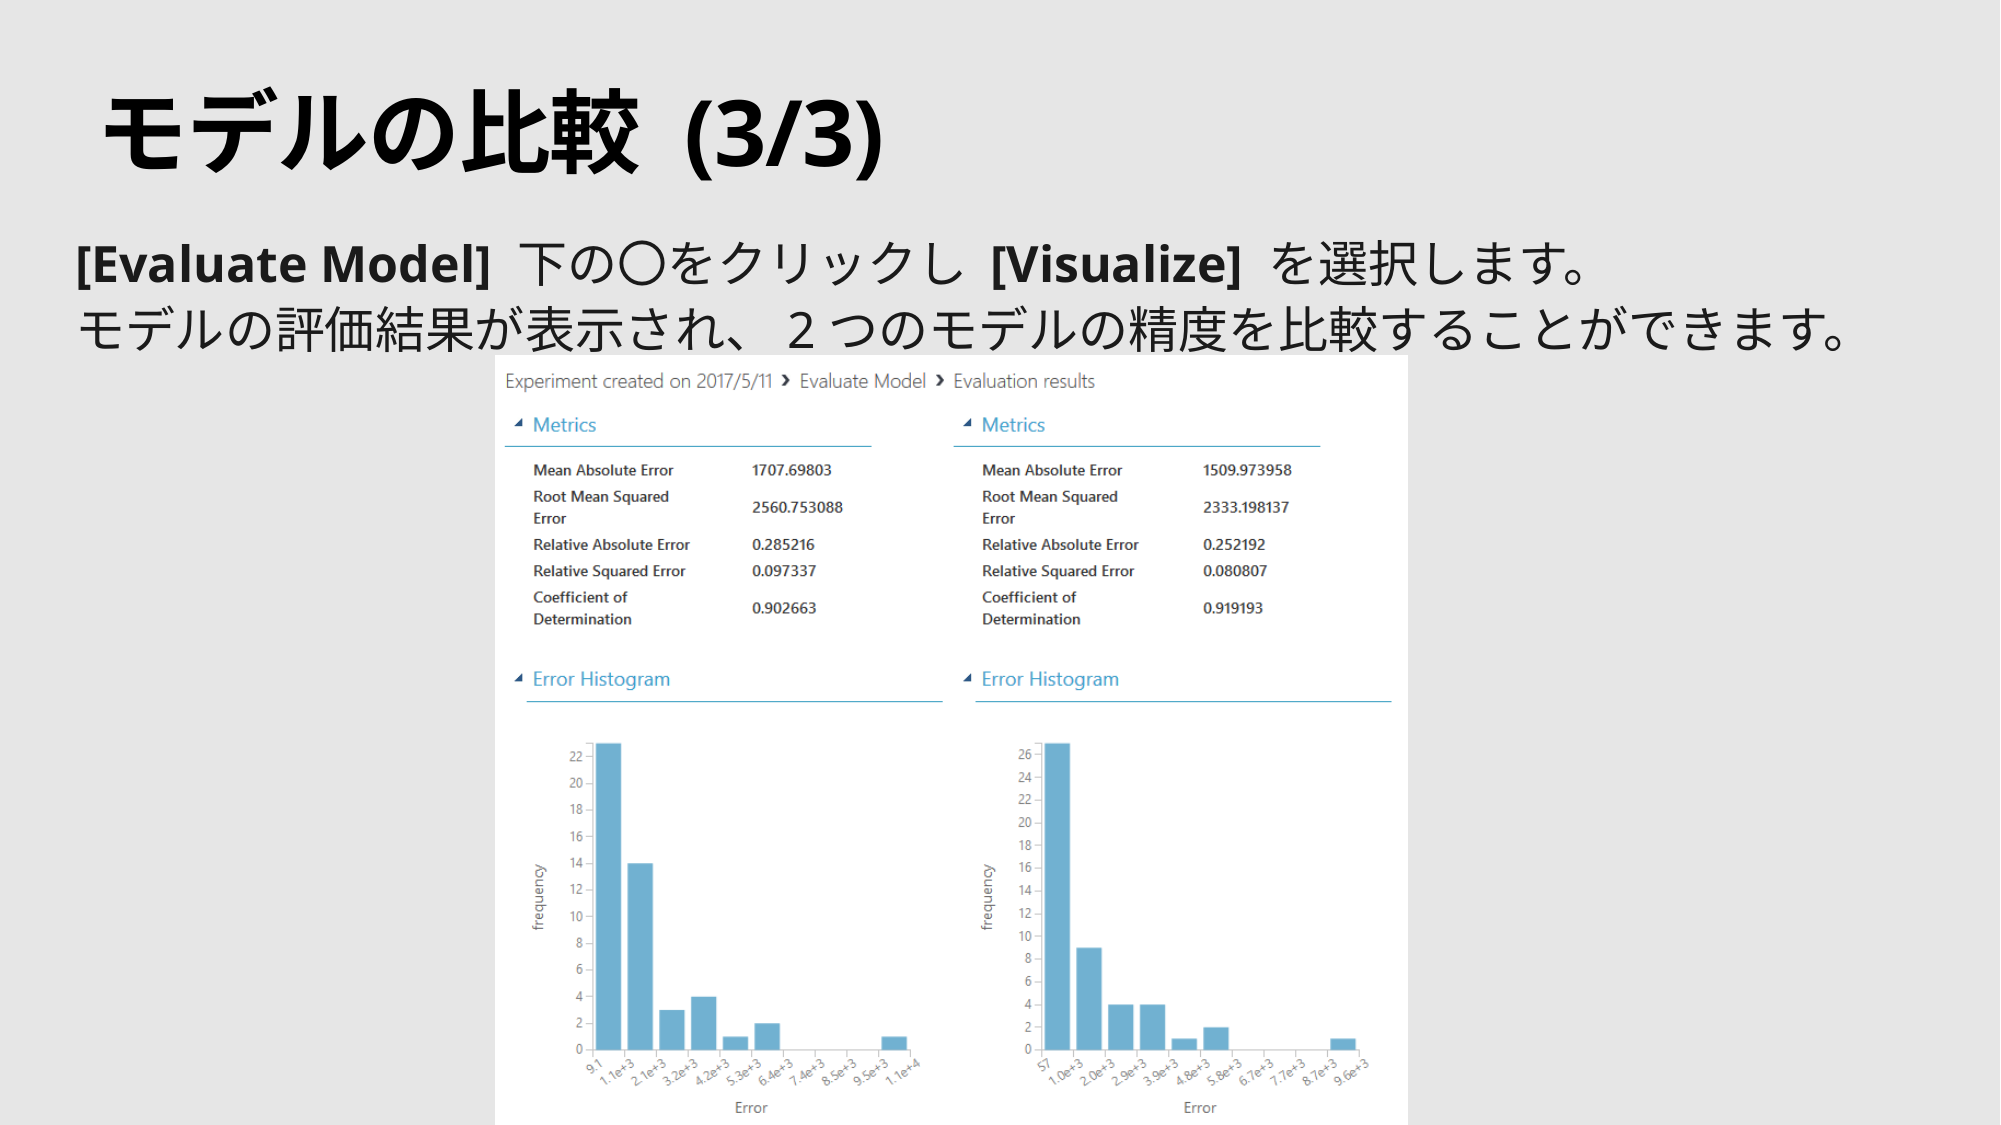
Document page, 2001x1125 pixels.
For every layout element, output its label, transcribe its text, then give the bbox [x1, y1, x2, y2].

title モデルの比較 (3/3) [96, 75, 1904, 187]
text_box [Evaluate Model] 下の〇をクリックし [Visualize] を選択します。 モデルの評価結果が表示され、2つのモデルの精度を比較することができます。 [45, 215, 1971, 384]
picture [494, 355, 1408, 1125]
